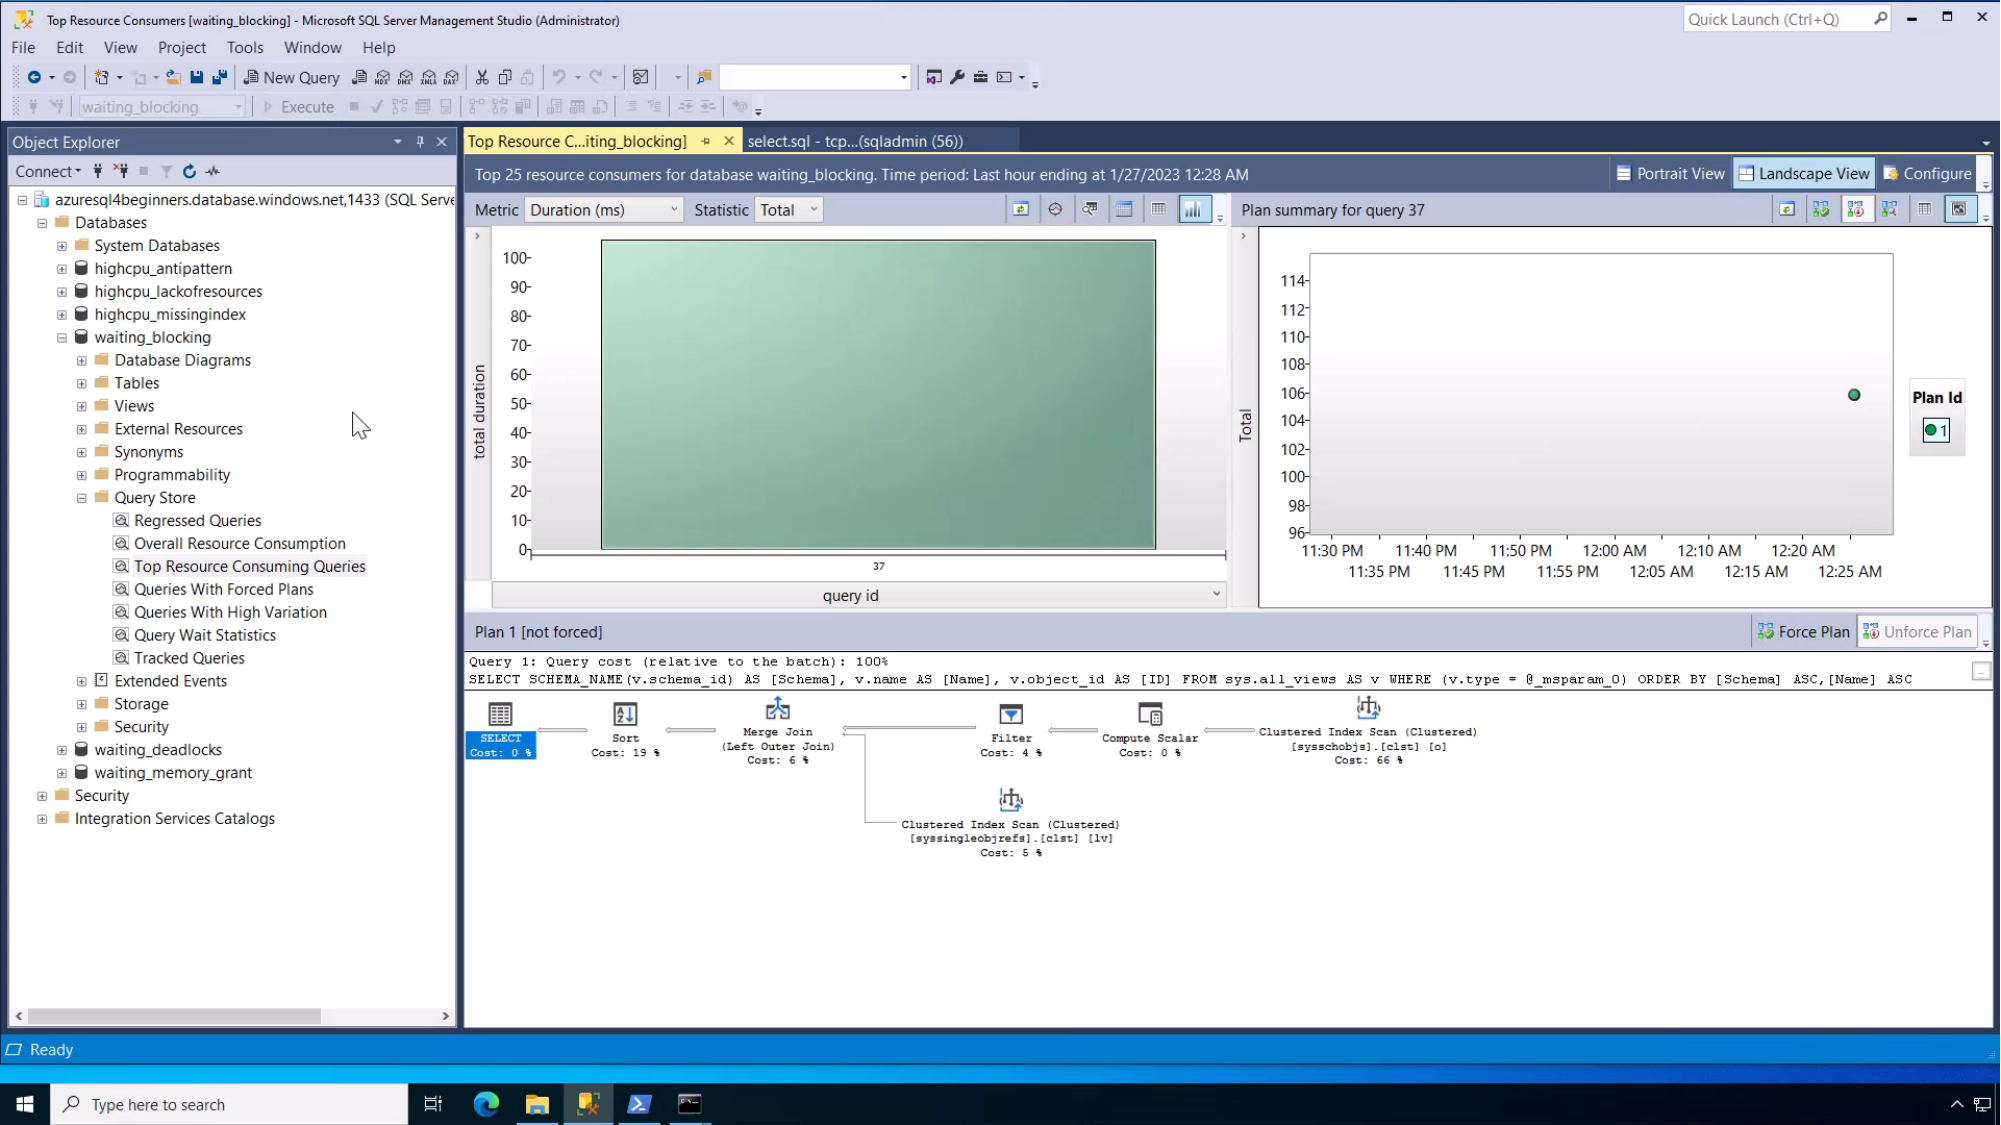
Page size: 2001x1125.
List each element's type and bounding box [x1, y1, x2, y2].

text_box [0, 0, 2000, 1125]
